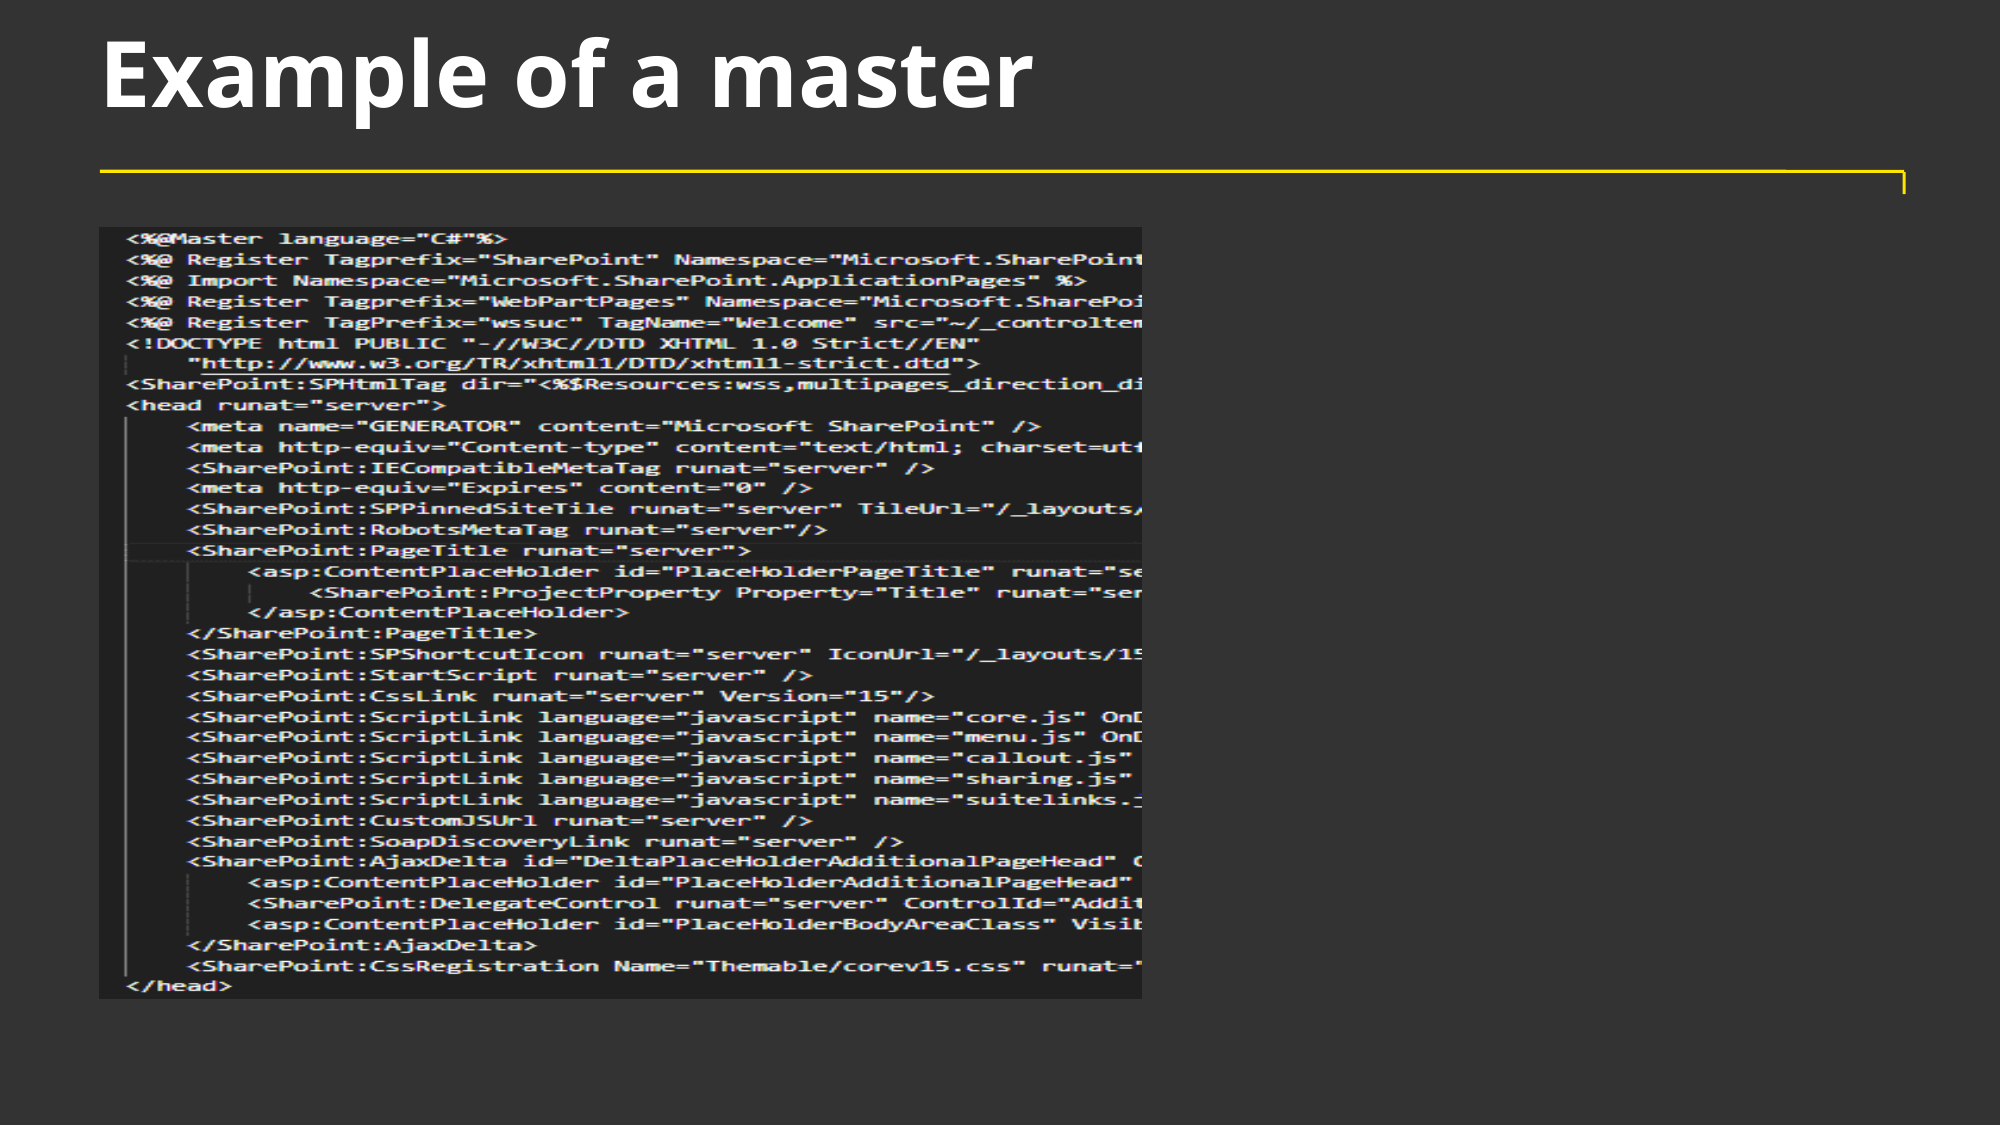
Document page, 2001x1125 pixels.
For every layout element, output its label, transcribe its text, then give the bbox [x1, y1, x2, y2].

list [99, 226, 1142, 999]
title Example of a master [99, 33, 1900, 175]
